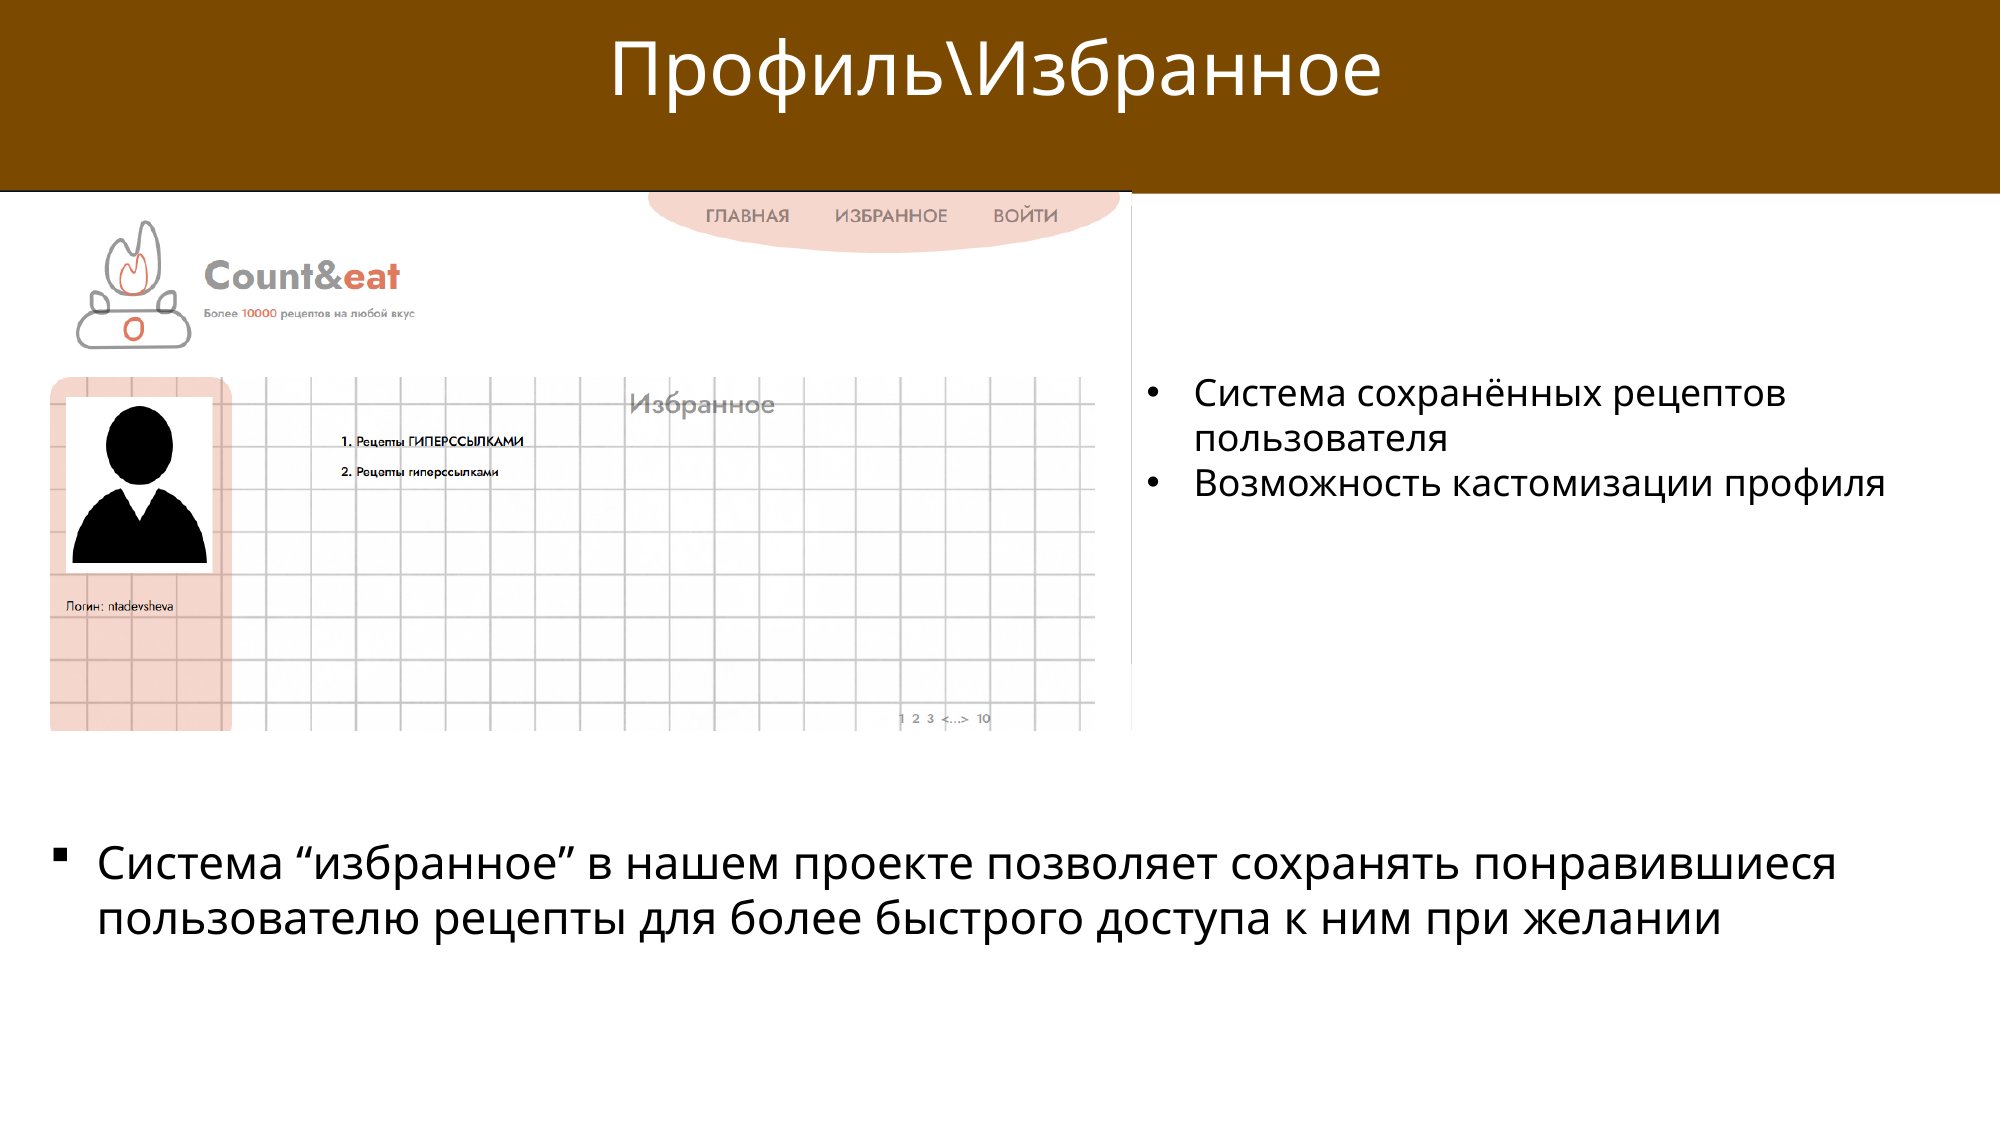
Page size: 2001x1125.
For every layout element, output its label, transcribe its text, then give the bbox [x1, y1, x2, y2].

text_box Система сохранённых рецептов пользователя Возможность кастомизации профиля [1133, 361, 2000, 557]
text_box Система “избранное” в нашем проекте позволяет сохранять понравившиеся пользователю рецепты для более быстрого доступа к ним при желании [34, 825, 1959, 996]
title Профиль\Избранное [35, 19, 1959, 124]
picture [0, 190, 1133, 731]
